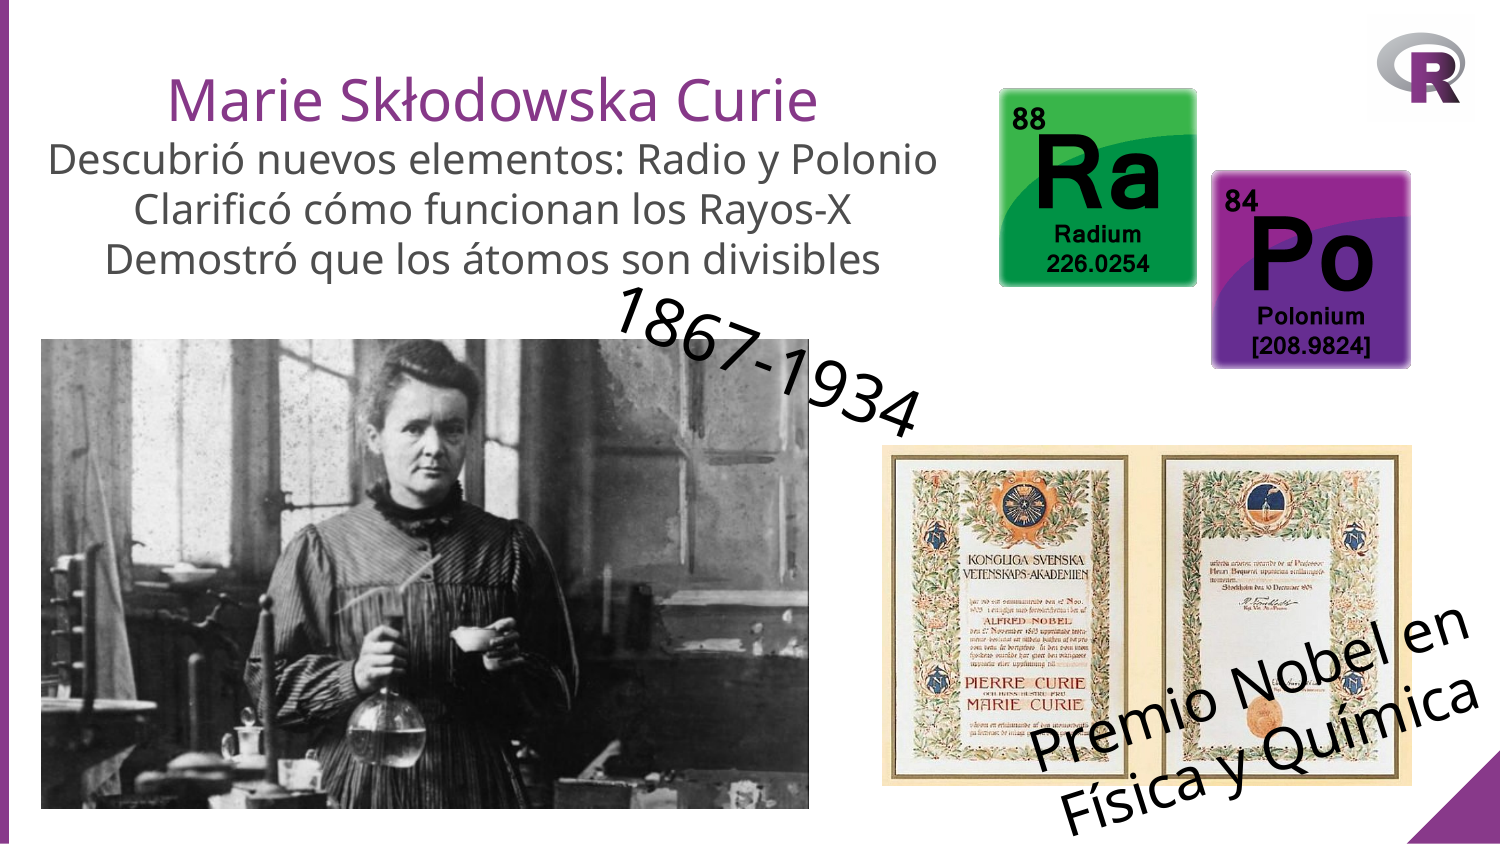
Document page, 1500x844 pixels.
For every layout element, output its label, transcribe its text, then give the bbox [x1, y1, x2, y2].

text_box Marie Skłodowska Curie Descubrió nuevos elementos: Radio y Polonio Clarificó cómo funcionan los Rayos-X Demostró que los átomos son divisibles [0, 55, 990, 291]
text_box 1867-1934 [583, 250, 951, 452]
picture [1367, 14, 1475, 122]
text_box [882, 445, 1500, 796]
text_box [997, 87, 1412, 371]
picture [41, 338, 810, 810]
